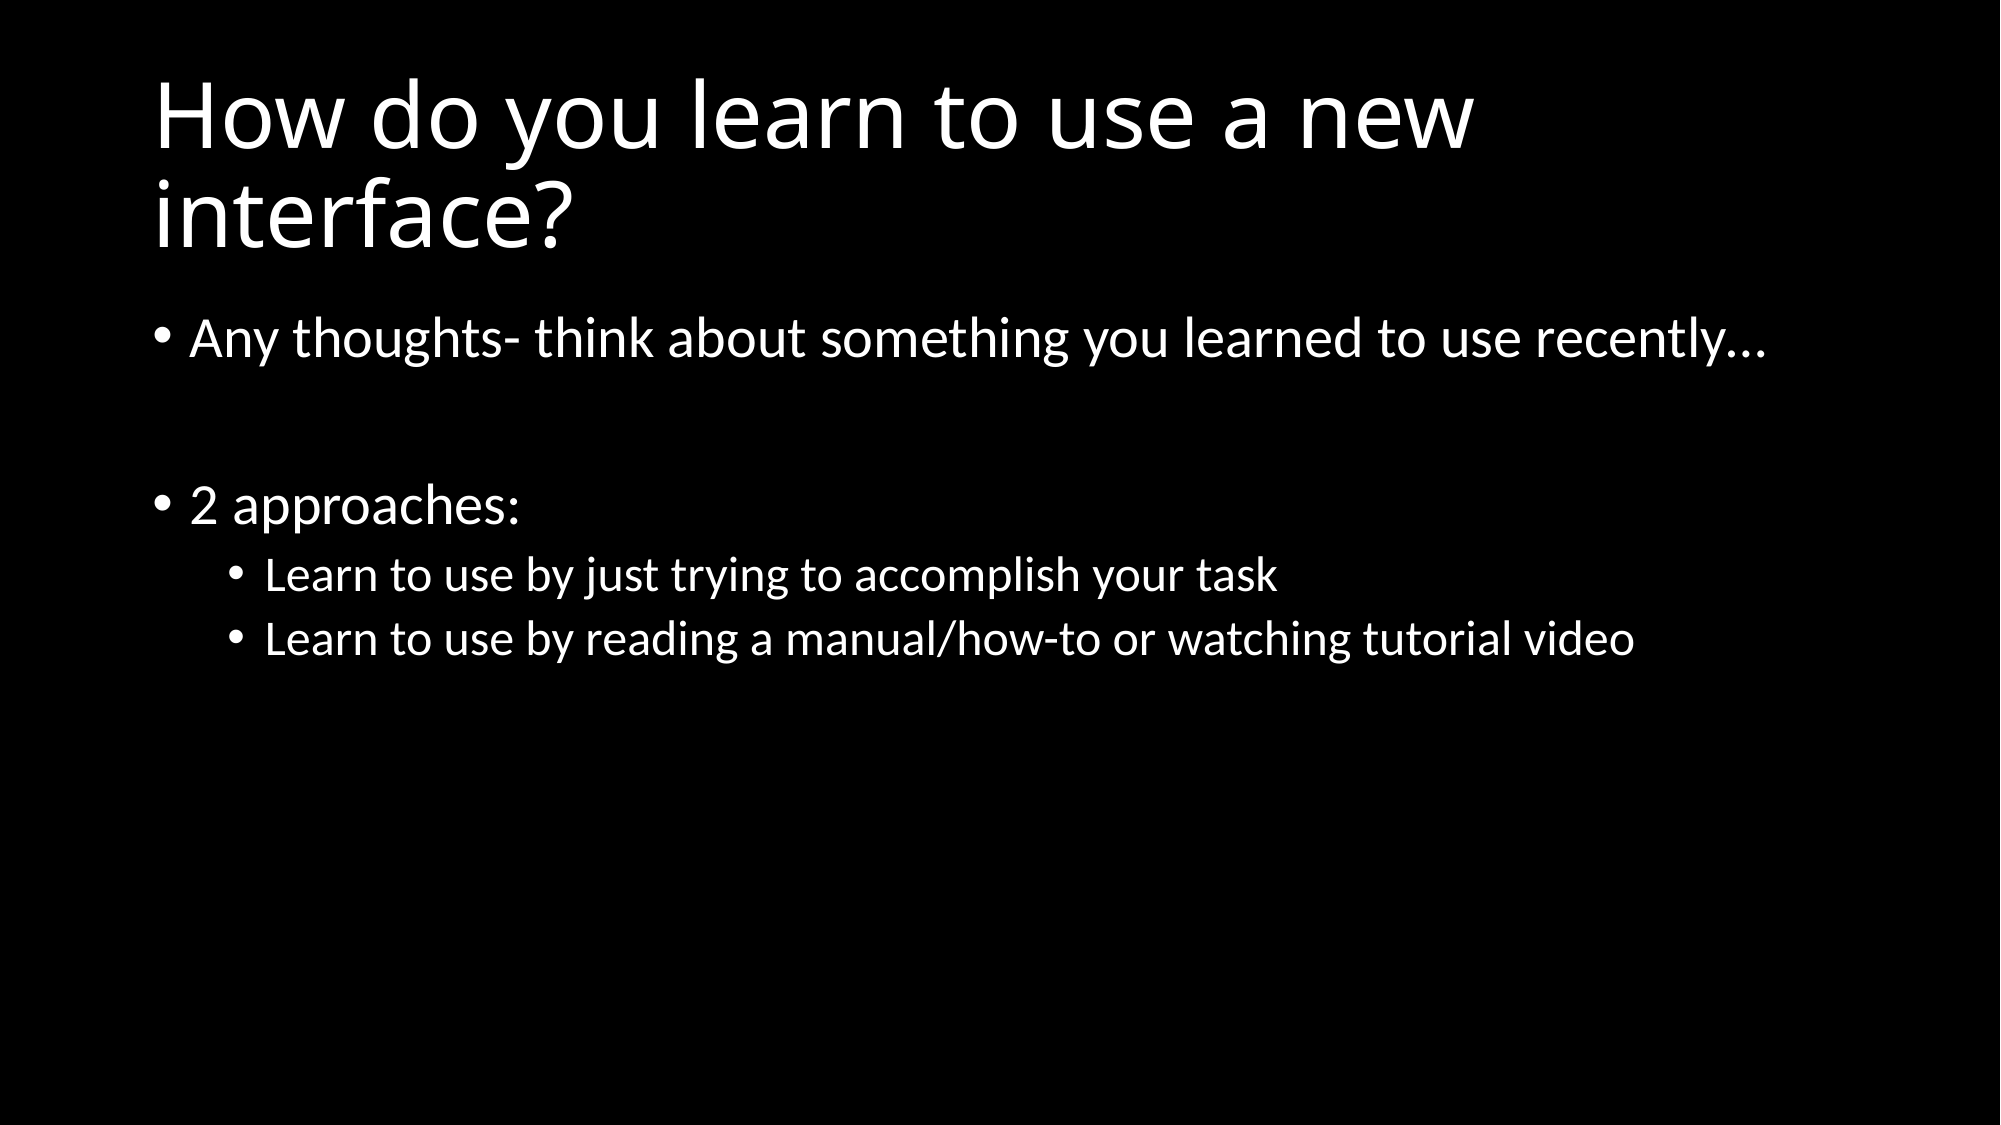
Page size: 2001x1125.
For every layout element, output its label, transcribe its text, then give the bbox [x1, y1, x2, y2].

title How do you learn to use a new interface? [137, 59, 1863, 278]
list Any thoughts- think about something you learned to use recently… 2 approaches: Learn to use by just trying to accomplish your task Learn to use by reading a manual/how-to or watching tutorial video [137, 299, 1863, 1014]
